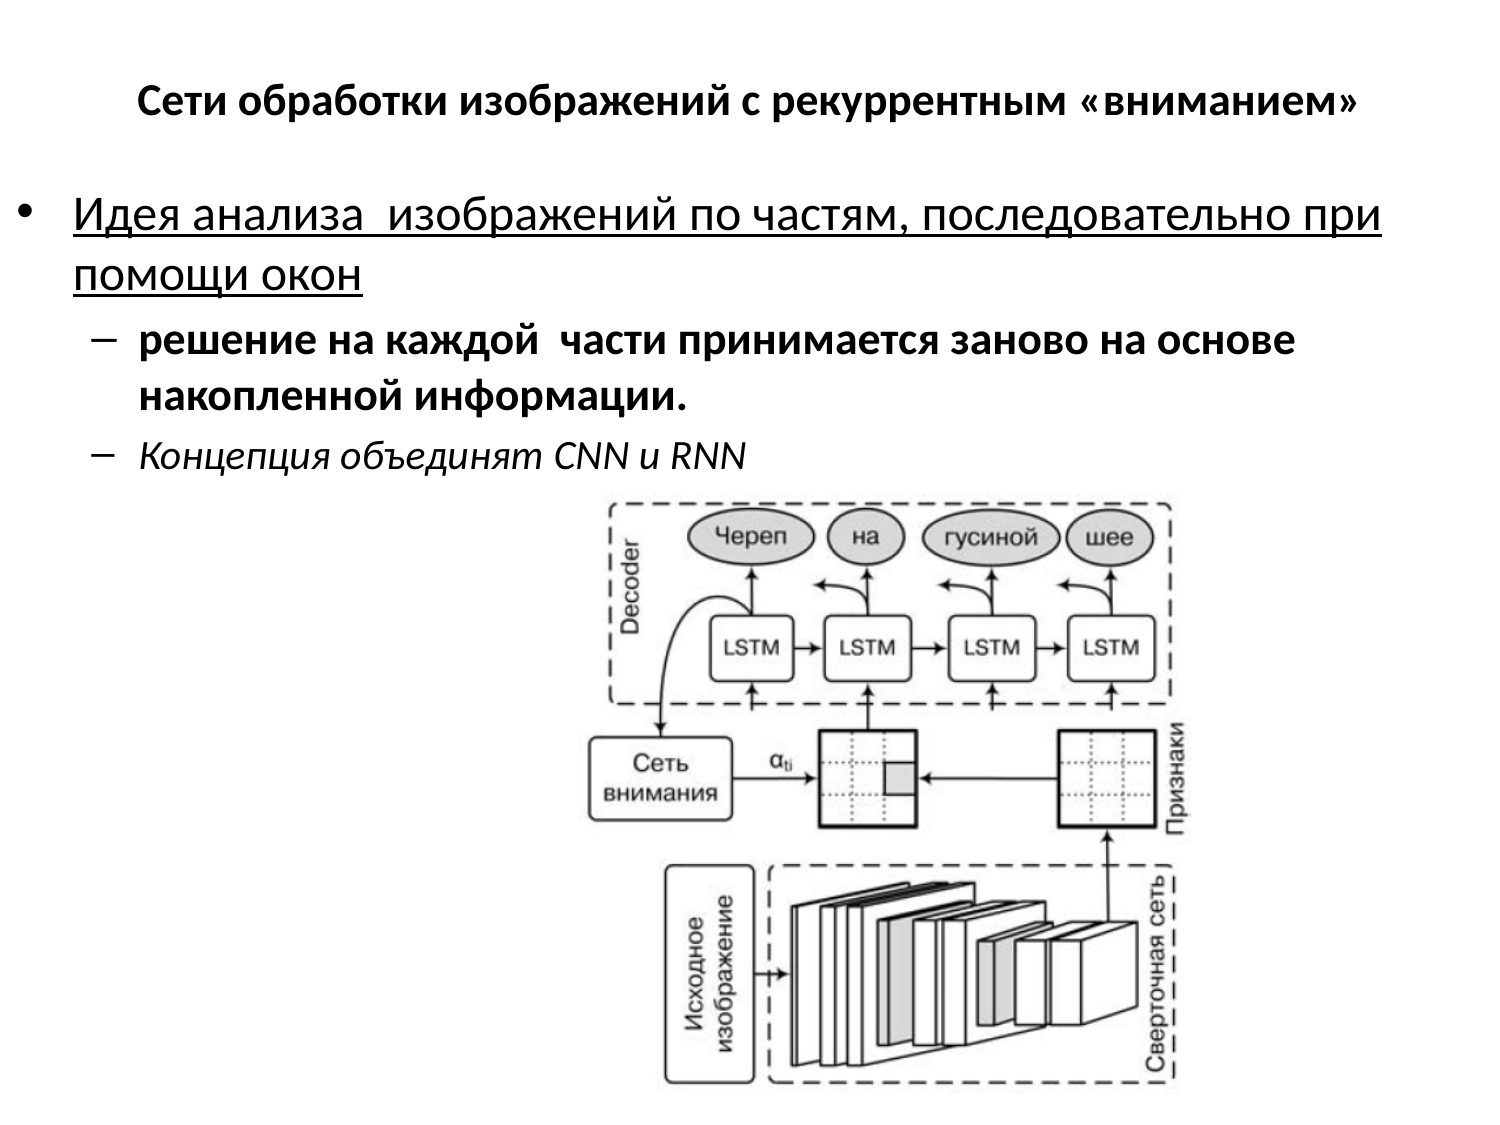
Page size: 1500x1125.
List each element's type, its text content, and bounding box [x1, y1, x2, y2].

title Сети обработки изображений с рекуррентным «вниманием» [75, 45, 1425, 149]
picture [572, 491, 1198, 1096]
list Идея анализа изображений по частям, последовательно при помощи окон решение на каждой части принимается заново на основе накопленной информации. Концепция объединят CNN и RNN [1, 172, 1399, 1029]
